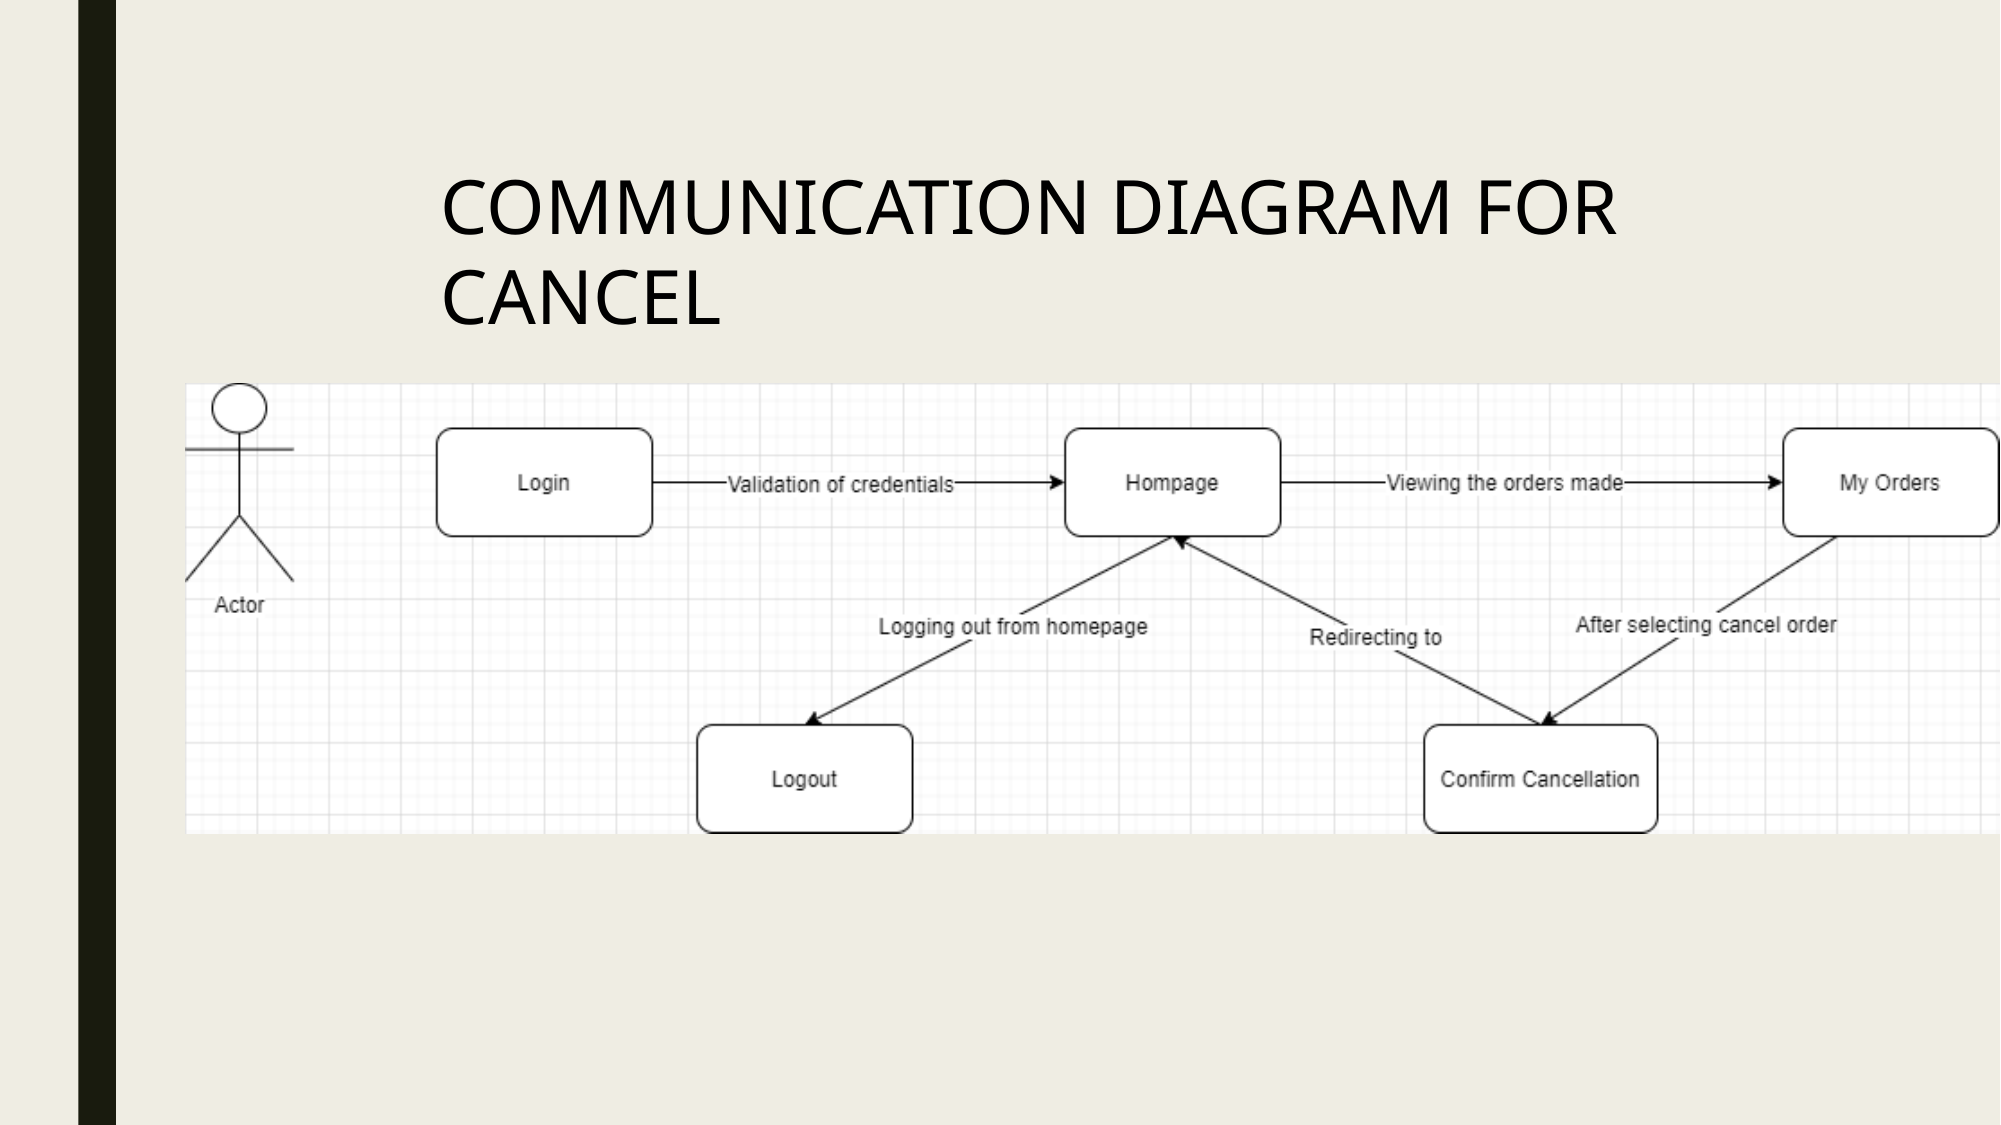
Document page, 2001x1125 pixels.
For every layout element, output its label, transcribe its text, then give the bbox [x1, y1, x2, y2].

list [185, 383, 2000, 835]
text_box COMMUNICATION DIAGRAM FOR CANCEL [426, 152, 1798, 348]
